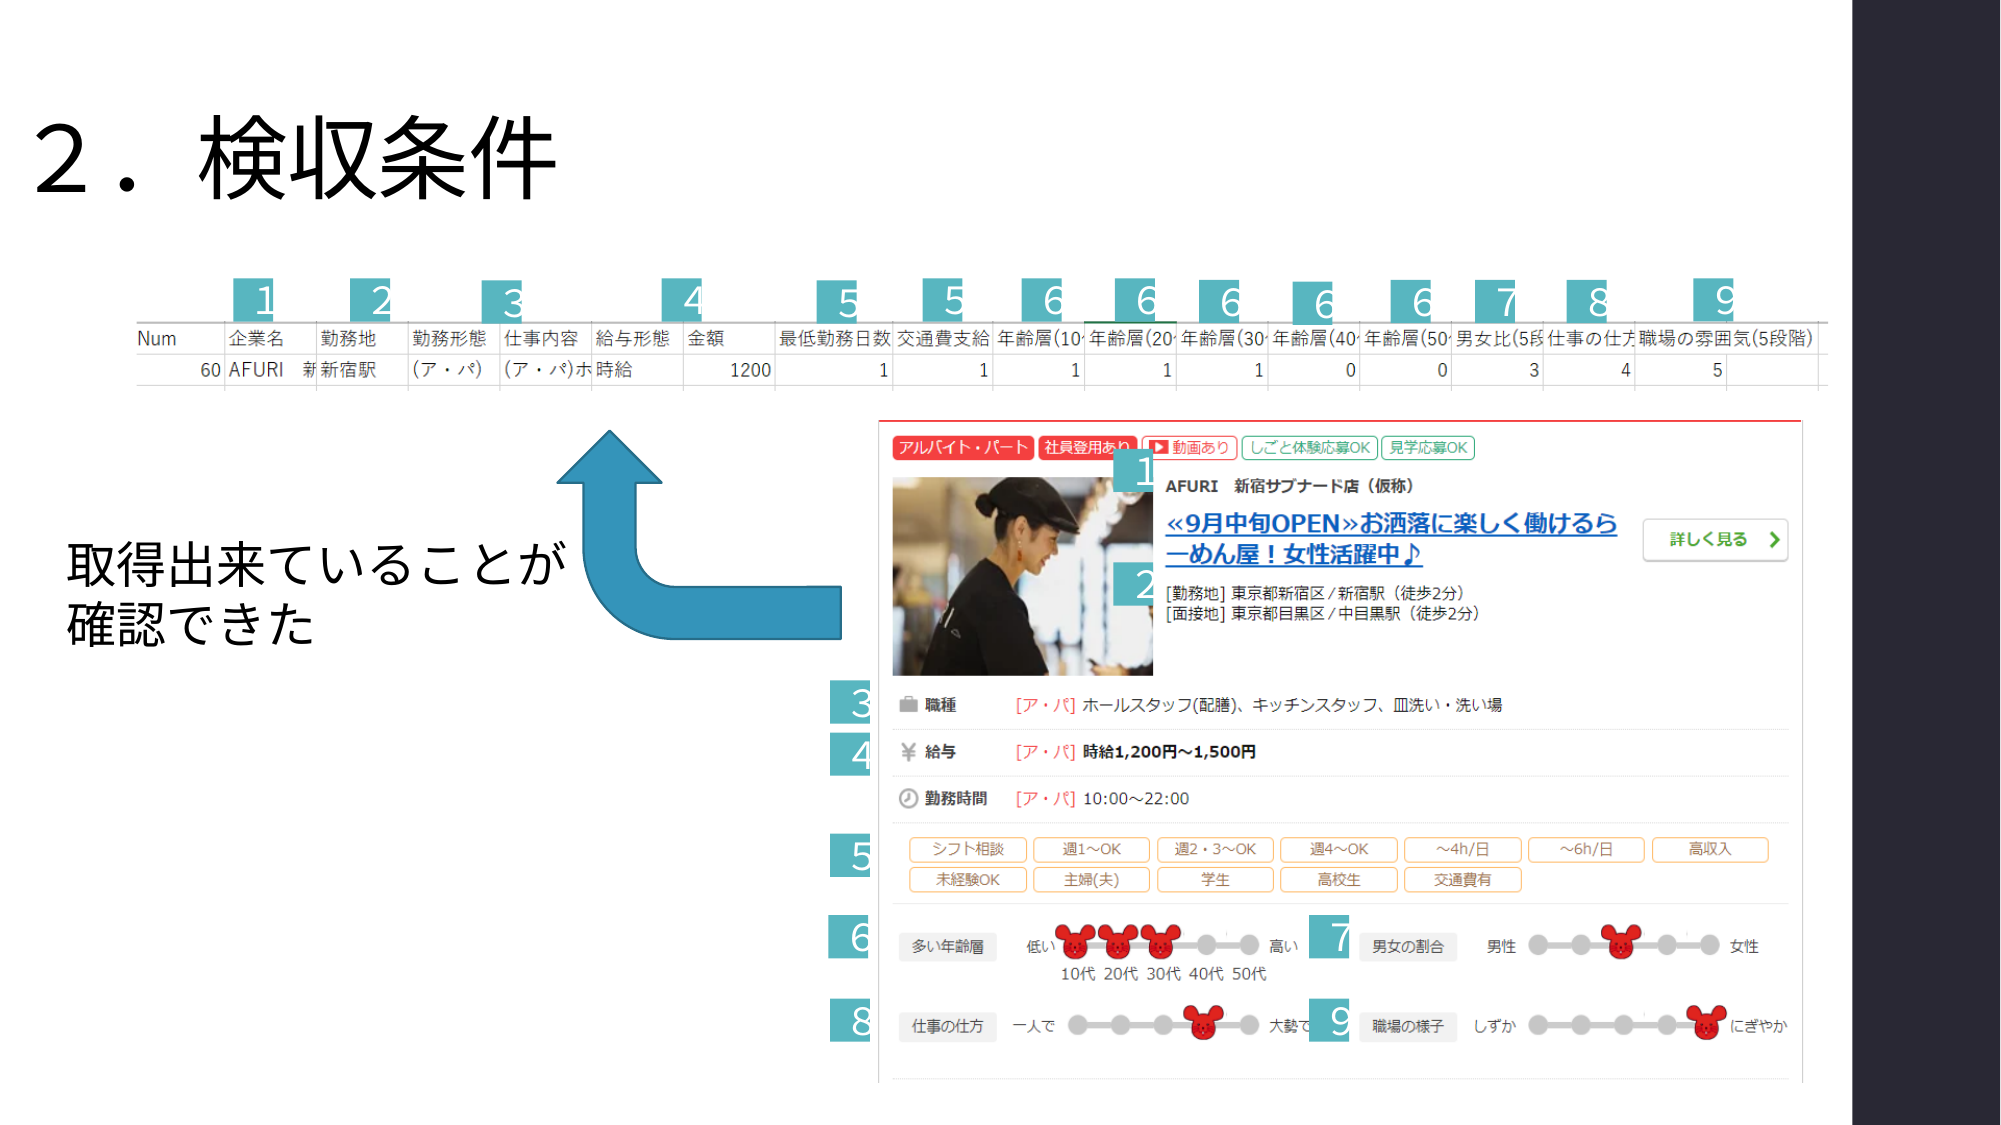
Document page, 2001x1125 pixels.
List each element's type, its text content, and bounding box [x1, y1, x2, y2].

text_box ５ [816, 280, 857, 317]
text_box ７ [1475, 279, 1515, 317]
text_box ４ [830, 732, 842, 776]
text_box ６ [1292, 281, 1333, 317]
text_box ２ [350, 278, 391, 317]
text_box ４ [661, 278, 702, 317]
picture [136, 321, 1829, 391]
text_box ８ [1566, 279, 1607, 317]
text_box ９ [1693, 278, 1734, 317]
text_box ８ [830, 998, 842, 1042]
text_box ３ [481, 280, 522, 317]
text_box ６ [1114, 278, 1155, 317]
text_box ６ [1199, 279, 1240, 317]
text_box １ [233, 278, 274, 317]
text_box 取得出来ていることが確認できた [52, 525, 603, 661]
picture [849, 420, 1809, 1083]
text_box ６ [1390, 279, 1431, 317]
title ２．検収条件 [0, 2, 1590, 220]
text_box ５ [922, 278, 963, 317]
text_box ６ [1021, 278, 1062, 317]
text_box ３ [830, 680, 842, 724]
text_box ６ [828, 915, 842, 959]
text_box ５ [830, 833, 842, 877]
text_box [556, 429, 842, 641]
